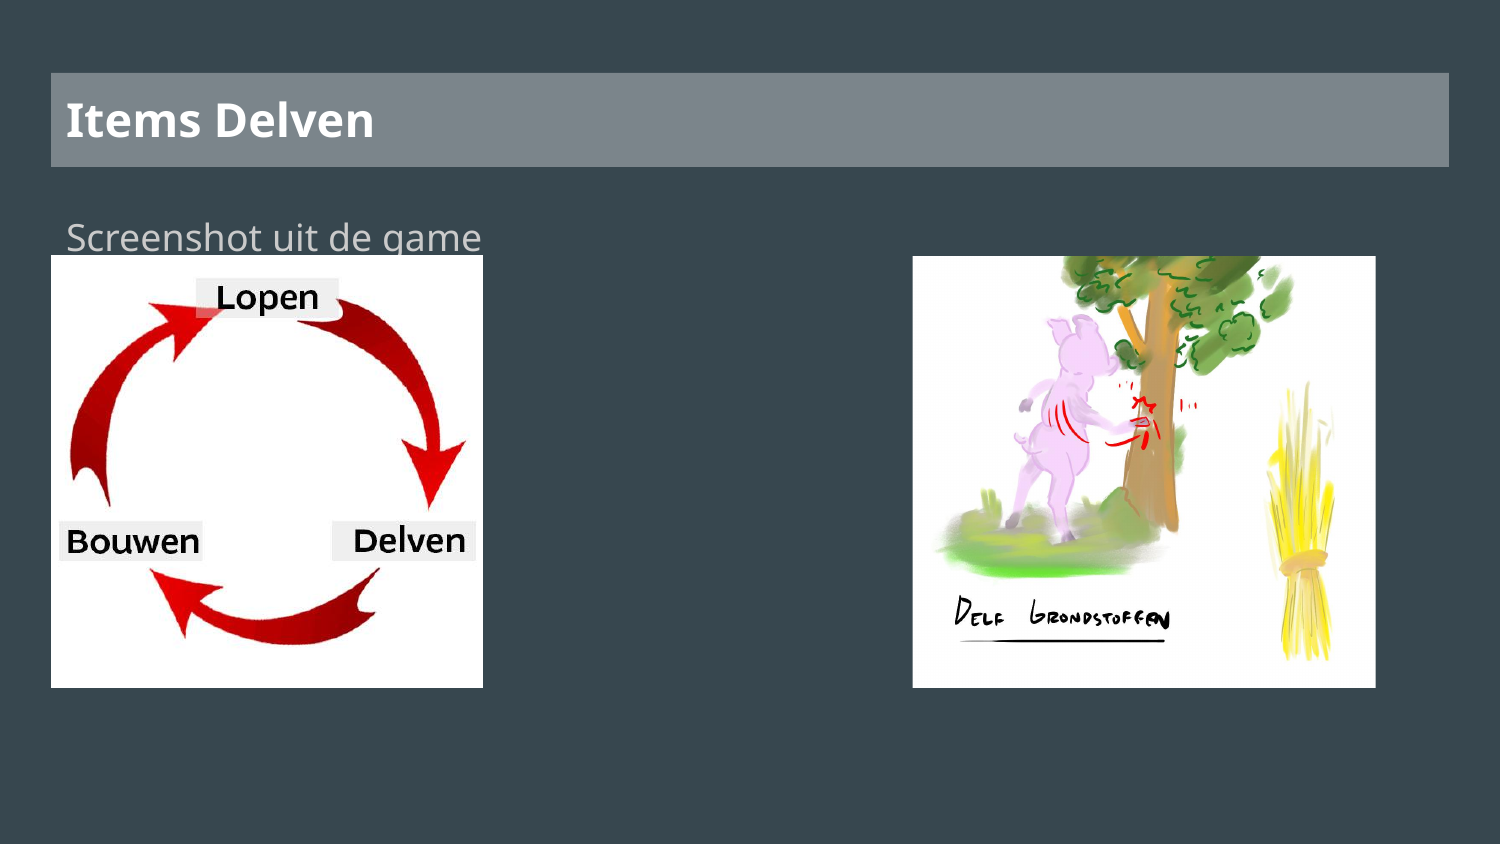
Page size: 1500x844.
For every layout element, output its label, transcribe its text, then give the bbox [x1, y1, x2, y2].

picture [912, 255, 1376, 688]
picture [50, 255, 484, 688]
list Screenshot uit de game [51, 189, 1449, 750]
title Items Delven [51, 72, 1449, 167]
